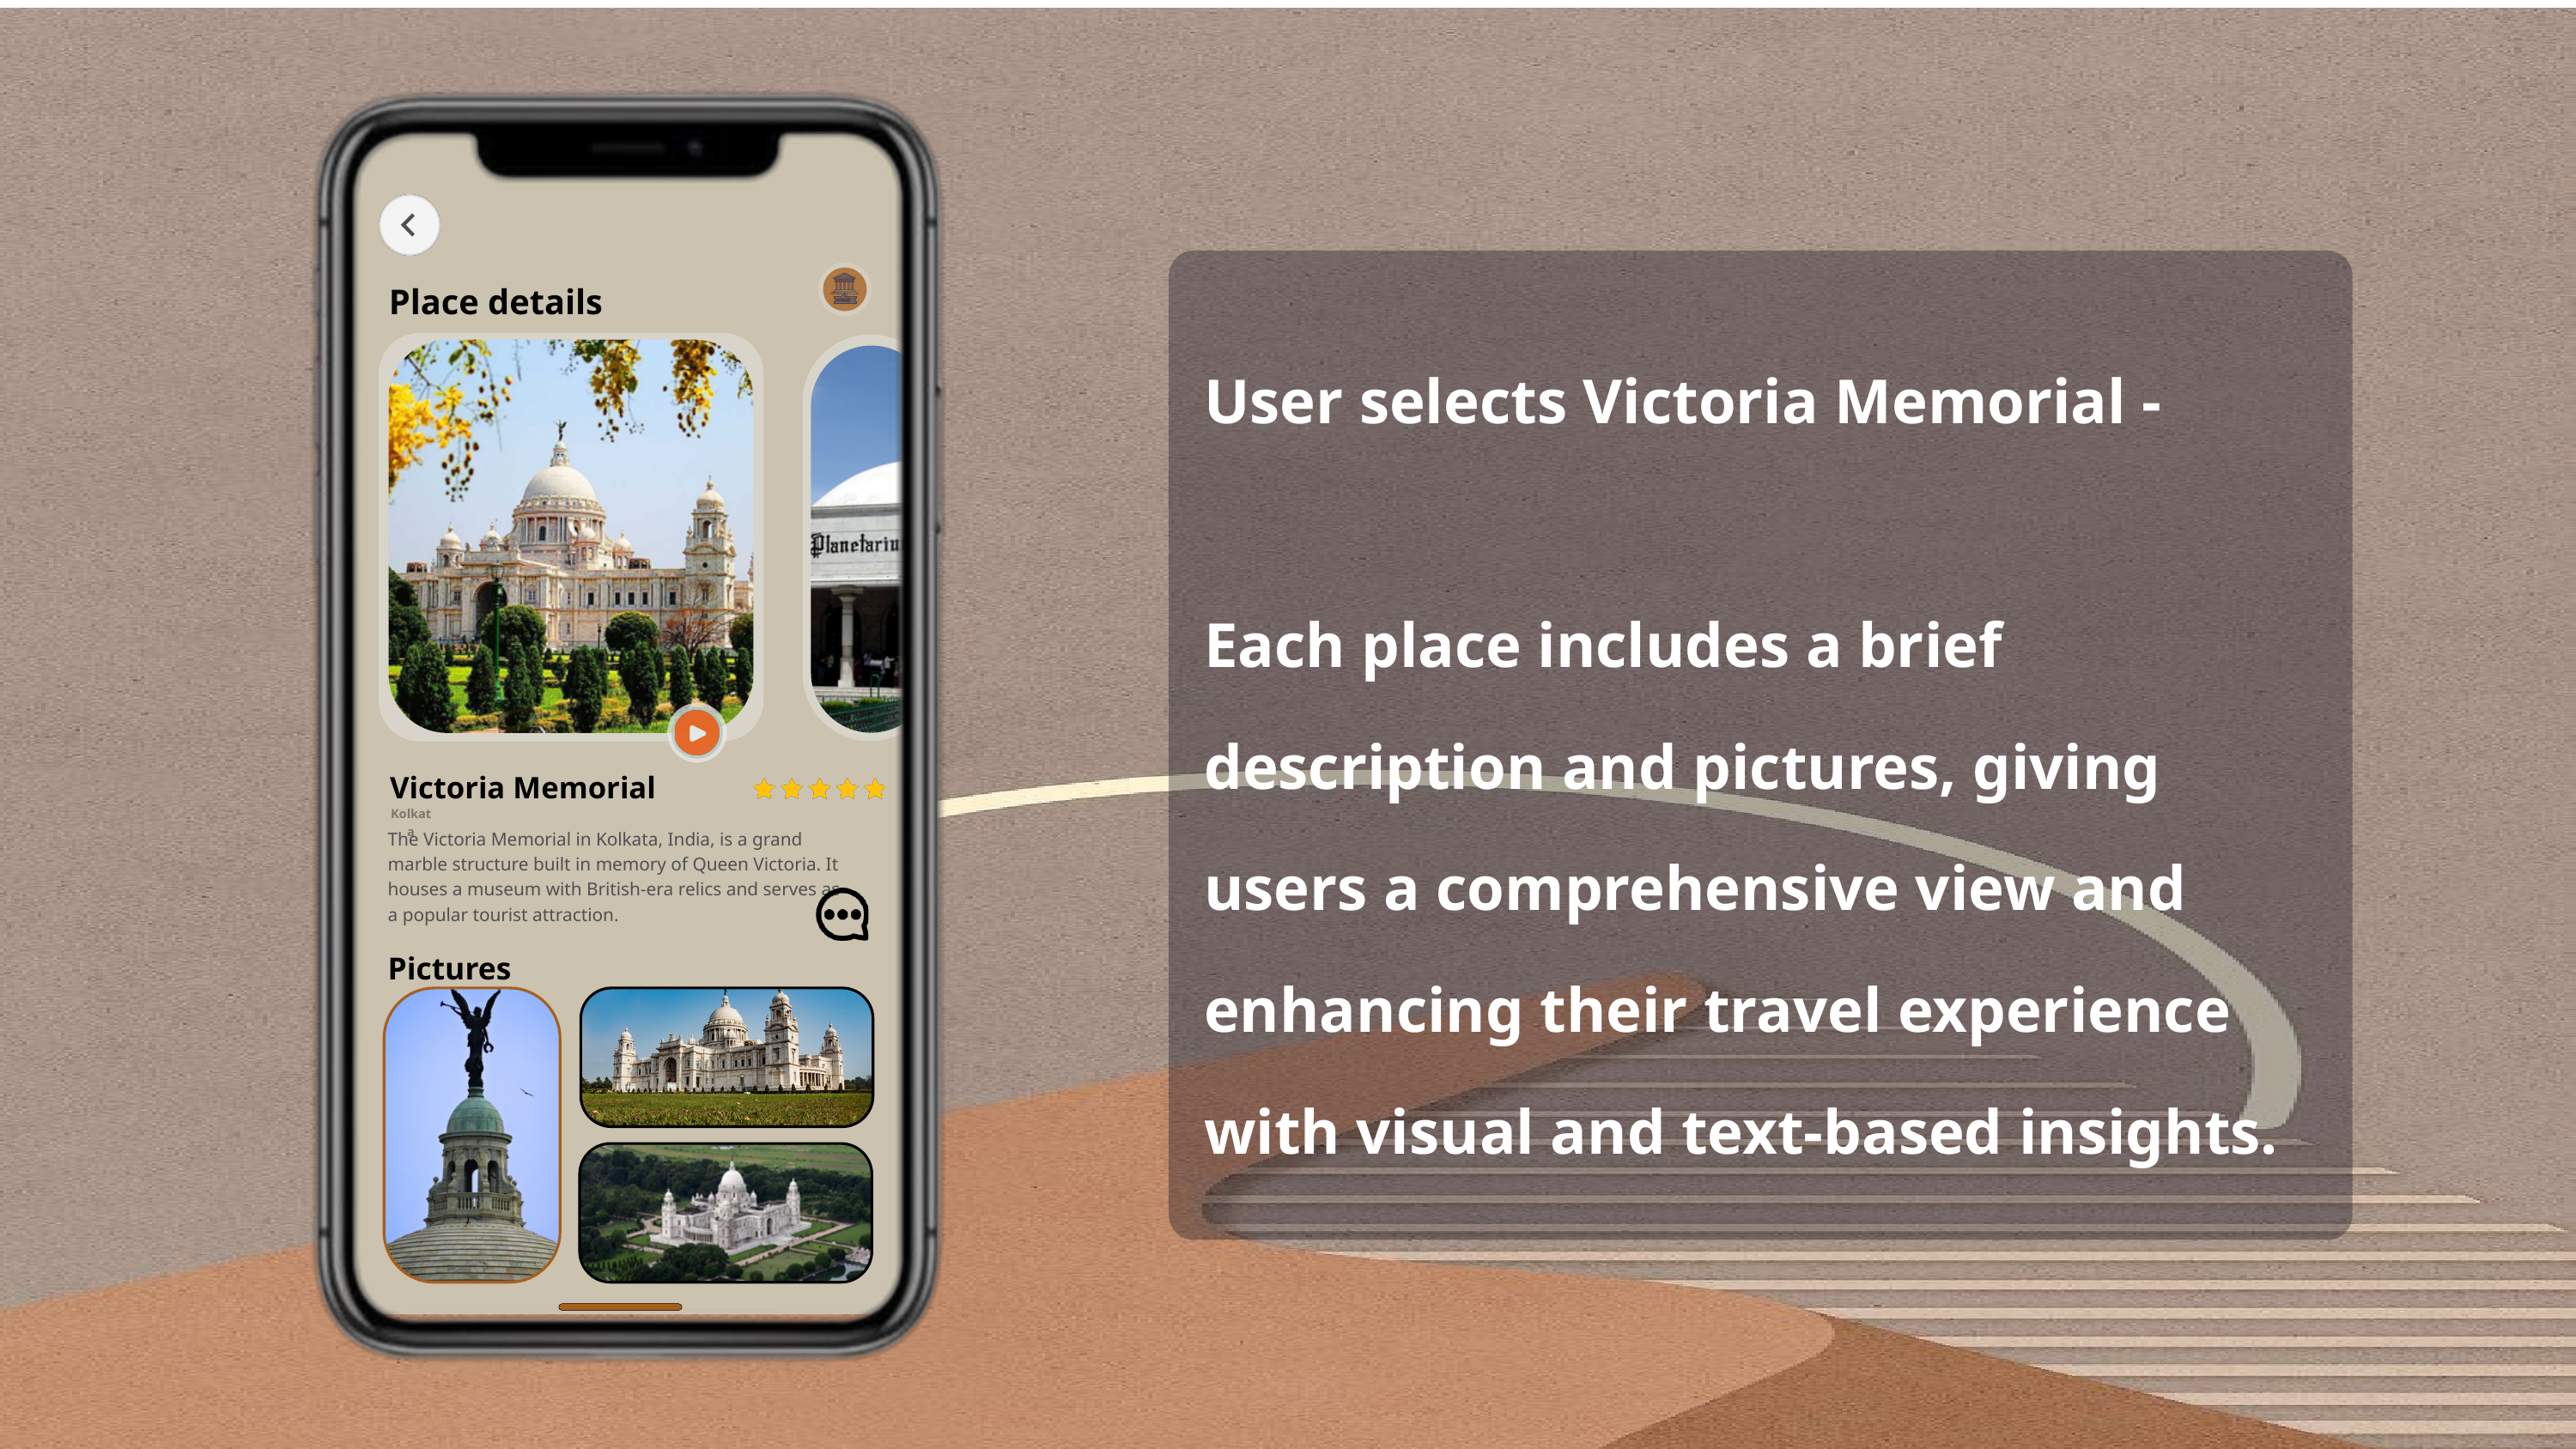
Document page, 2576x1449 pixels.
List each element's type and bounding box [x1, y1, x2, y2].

text_box [352, 133, 911, 1315]
text_box [811, 345, 933, 733]
text_box [383, 987, 561, 1282]
text_box [666, 702, 727, 763]
text_box [817, 262, 872, 317]
text_box [378, 332, 764, 742]
text_box [580, 987, 873, 1127]
text_box [0, 8, 2576, 1449]
text_box [1168, 250, 2353, 1240]
text_box [579, 1143, 872, 1282]
text_box [802, 334, 939, 742]
text_box [558, 1303, 683, 1311]
text_box [264, 83, 969, 1417]
